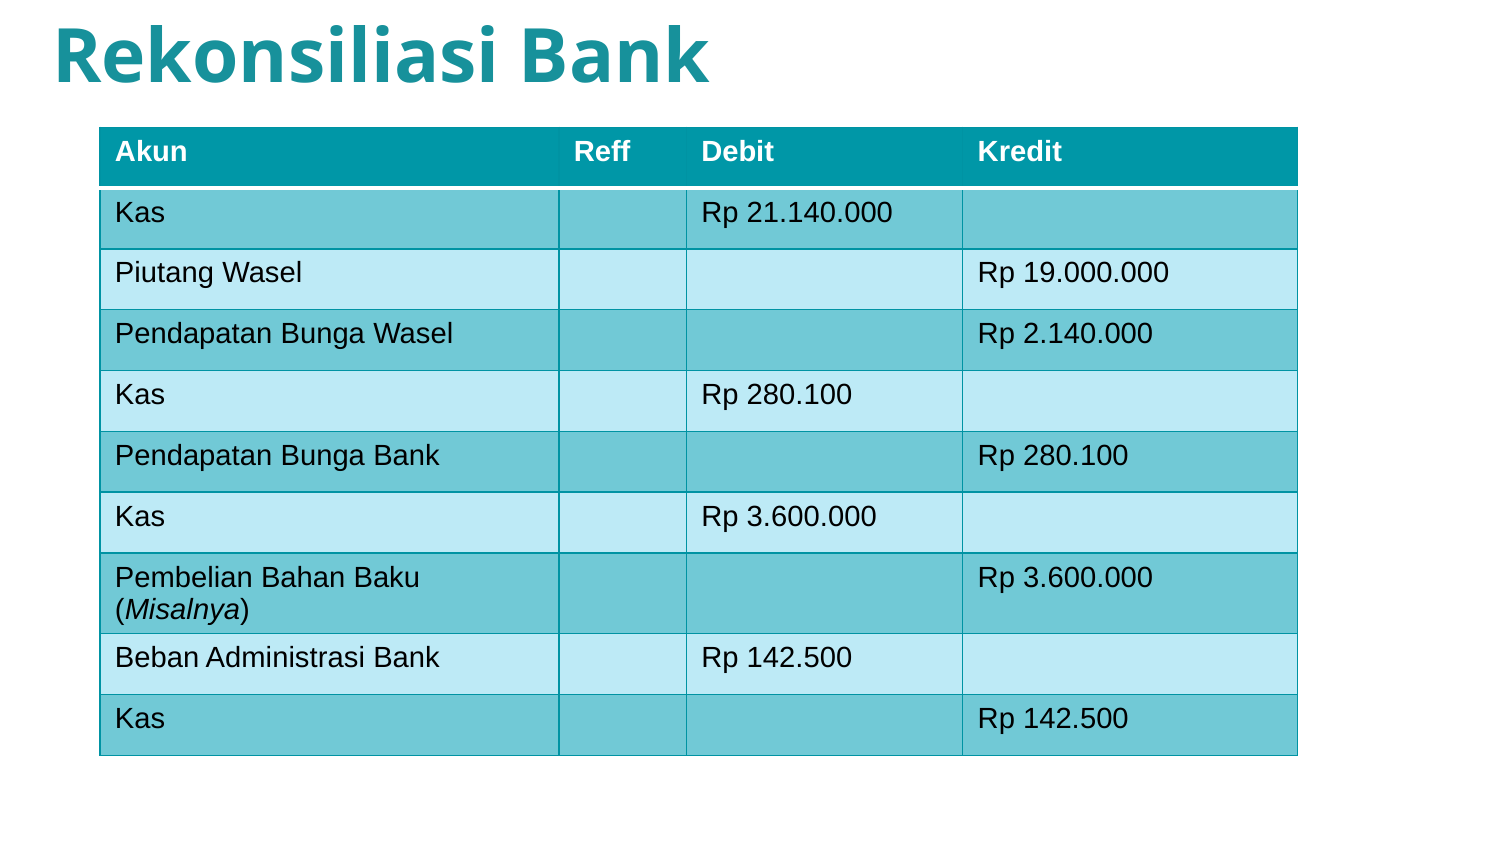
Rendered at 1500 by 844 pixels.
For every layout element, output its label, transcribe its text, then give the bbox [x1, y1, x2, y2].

table_cell [687, 310, 962, 370]
table_cell Rp 3.600.000 [963, 554, 1297, 633]
table_cell [560, 310, 686, 370]
table_cell [560, 634, 686, 694]
table_cell [560, 371, 686, 431]
table_cell [560, 554, 686, 633]
table_cell Pendapatan Bunga Bank [101, 432, 558, 491]
text_box Rekonsiliasi Bank [50, 5, 1450, 98]
table_cell [687, 432, 962, 491]
table_cell Kas [101, 190, 558, 248]
table_cell Rp 21.140.000 [687, 190, 962, 248]
table_header Akun [101, 128, 558, 186]
table_cell Rp 2.140.000 [963, 310, 1297, 370]
table_cell Rp 3.600.000 [687, 493, 962, 552]
table_cell Rp 142.500 [963, 695, 1297, 755]
table_cell Pendapatan Bunga Wasel [101, 310, 558, 370]
table_cell [963, 493, 1297, 552]
table_cell Kas [101, 371, 558, 431]
table_cell Rp 19.000.000 [963, 250, 1297, 309]
table_header Debit [687, 128, 962, 186]
table_header Reff [560, 128, 686, 186]
table_cell [687, 695, 962, 755]
table_cell [687, 554, 962, 633]
table_cell [963, 371, 1297, 431]
table_cell [560, 493, 686, 552]
table_cell Beban Administrasi Bank [101, 634, 558, 694]
table_header Kredit [963, 128, 1297, 186]
table_cell Rp 142.500 [687, 634, 962, 694]
table_cell Pembelian Bahan Baku (Misalnya) [101, 554, 558, 633]
table_cell Kas [101, 493, 558, 552]
table_cell Rp 280.100 [687, 371, 962, 431]
table_cell Rp 280.100 [963, 432, 1297, 491]
table_cell [963, 634, 1297, 694]
table_cell [560, 190, 686, 248]
table_cell [560, 250, 686, 309]
table_cell Piutang Wasel [101, 250, 558, 309]
table_cell Kas [101, 695, 558, 755]
table_cell [963, 190, 1297, 248]
table_cell [687, 250, 962, 309]
table_cell [560, 432, 686, 491]
table_cell [560, 695, 686, 755]
